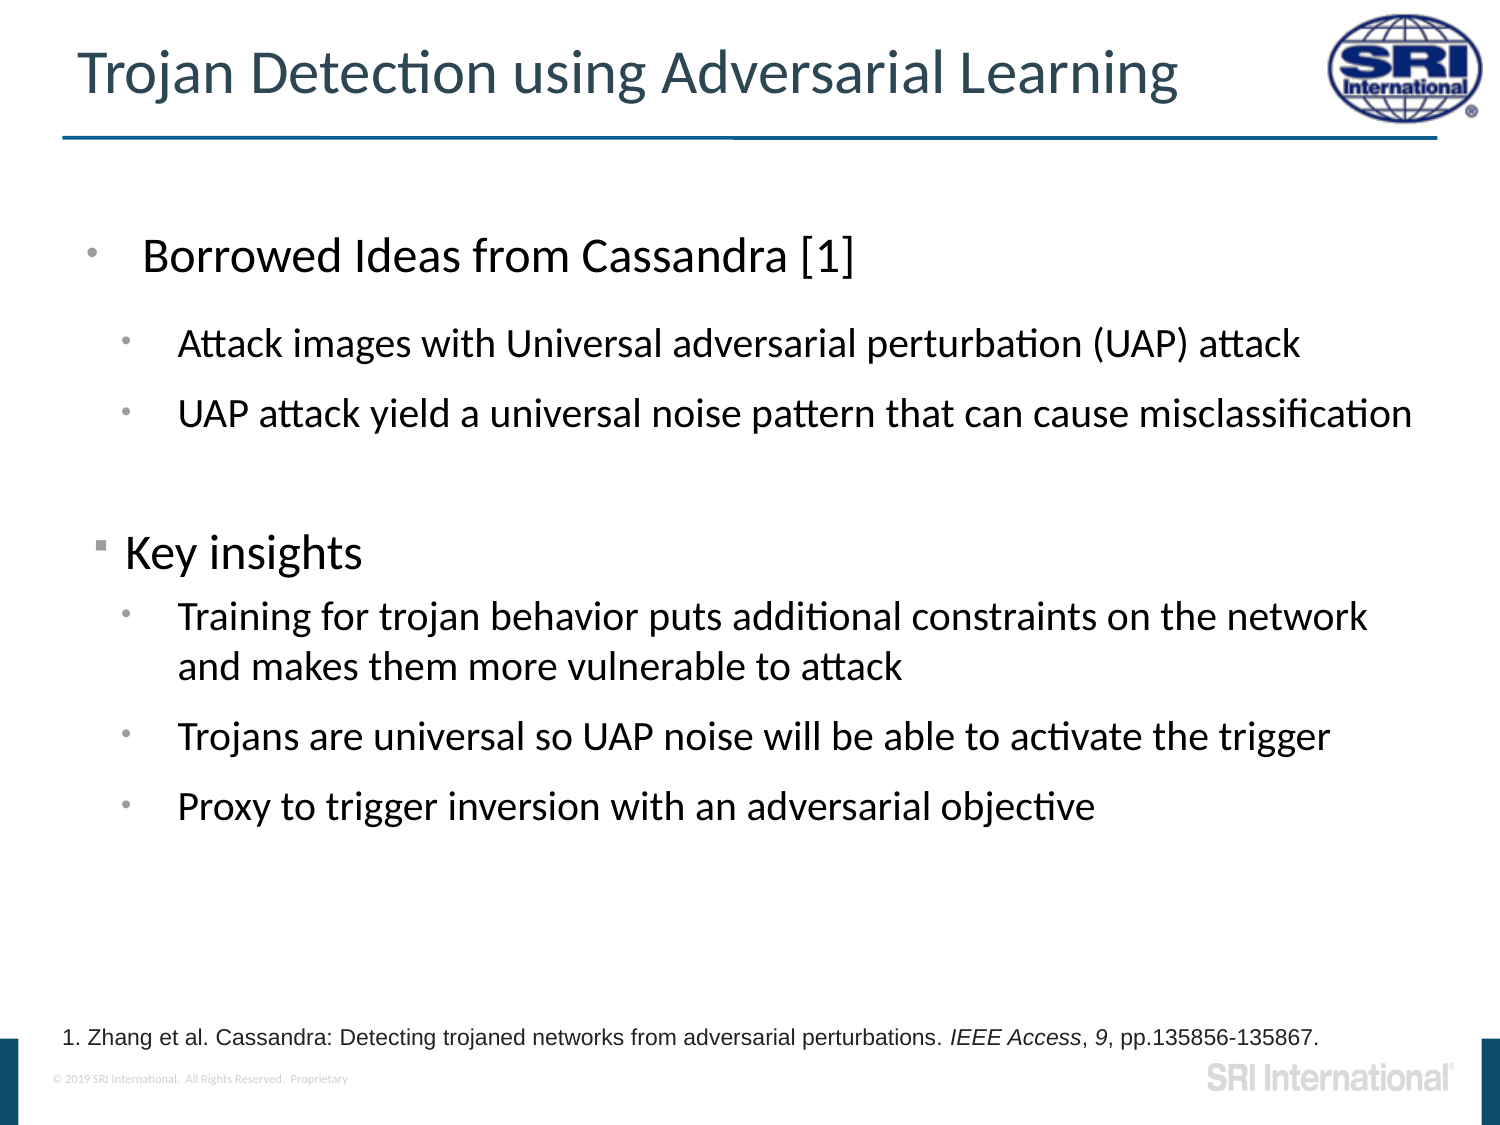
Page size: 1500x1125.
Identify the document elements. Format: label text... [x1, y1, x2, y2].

list Borrowed Ideas from Cassandra [1] Attack images with Universal adversarial perturbation (UAP) attack UAP attack yield a universal noise pattern that can cause misclassification Key insights Training for trojan behavior puts additional constraints on the network and makes them more vulnerable to attack Trojans are universal so UAP noise will be able to activate the trigger Proxy to trigger inversion with an adversarial objective [64, 215, 1454, 1001]
text_box 1. Zhang et al. Cassandra: Detecting trojaned networks from adversarial perturbations. IEEE Access, 9, pp.135856-135867. [47, 1015, 1500, 1058]
title Trojan Detection using Adversarial Learning [62, 22, 1234, 123]
picture [1281, 7, 1500, 132]
